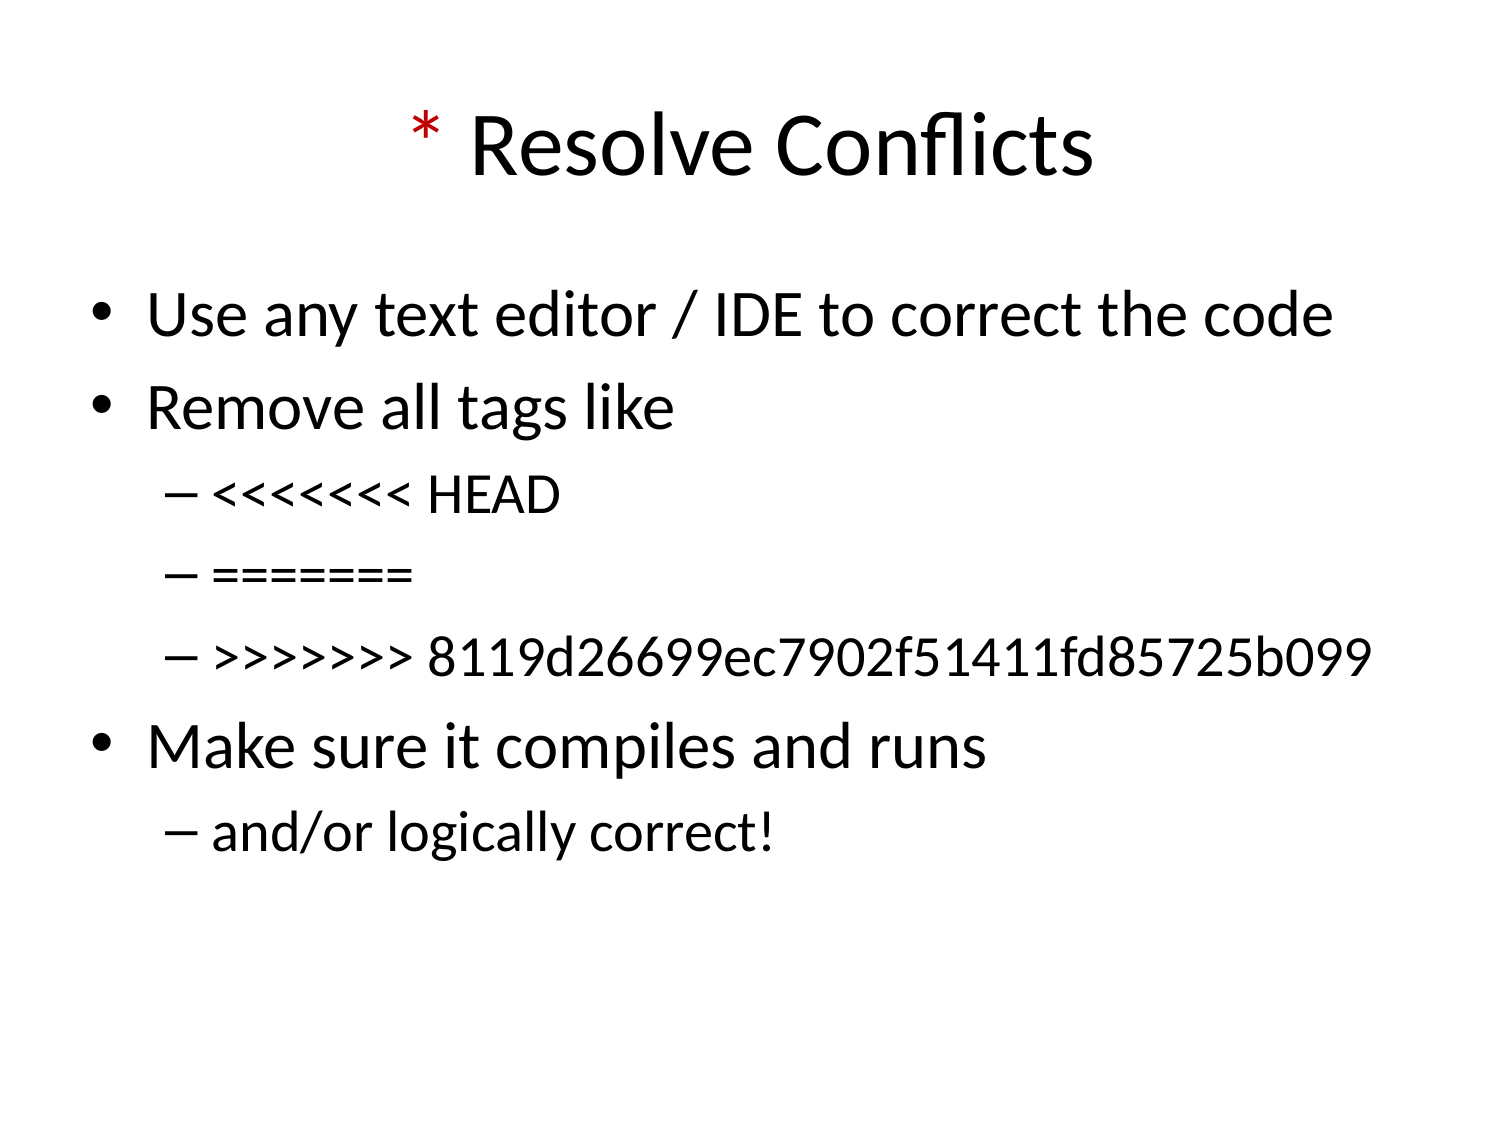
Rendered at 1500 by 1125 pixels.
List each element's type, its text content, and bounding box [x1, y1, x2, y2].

title * Resolve Conflicts [75, 45, 1425, 233]
list Use any text editor / IDE to correct the code Remove all tags like <<<<<<< HEAD ======= >>>>>>> 8119d26699ec7902f51411fd85725b099 Make sure it compiles and runs and/or logically correct! [75, 262, 1425, 1005]
